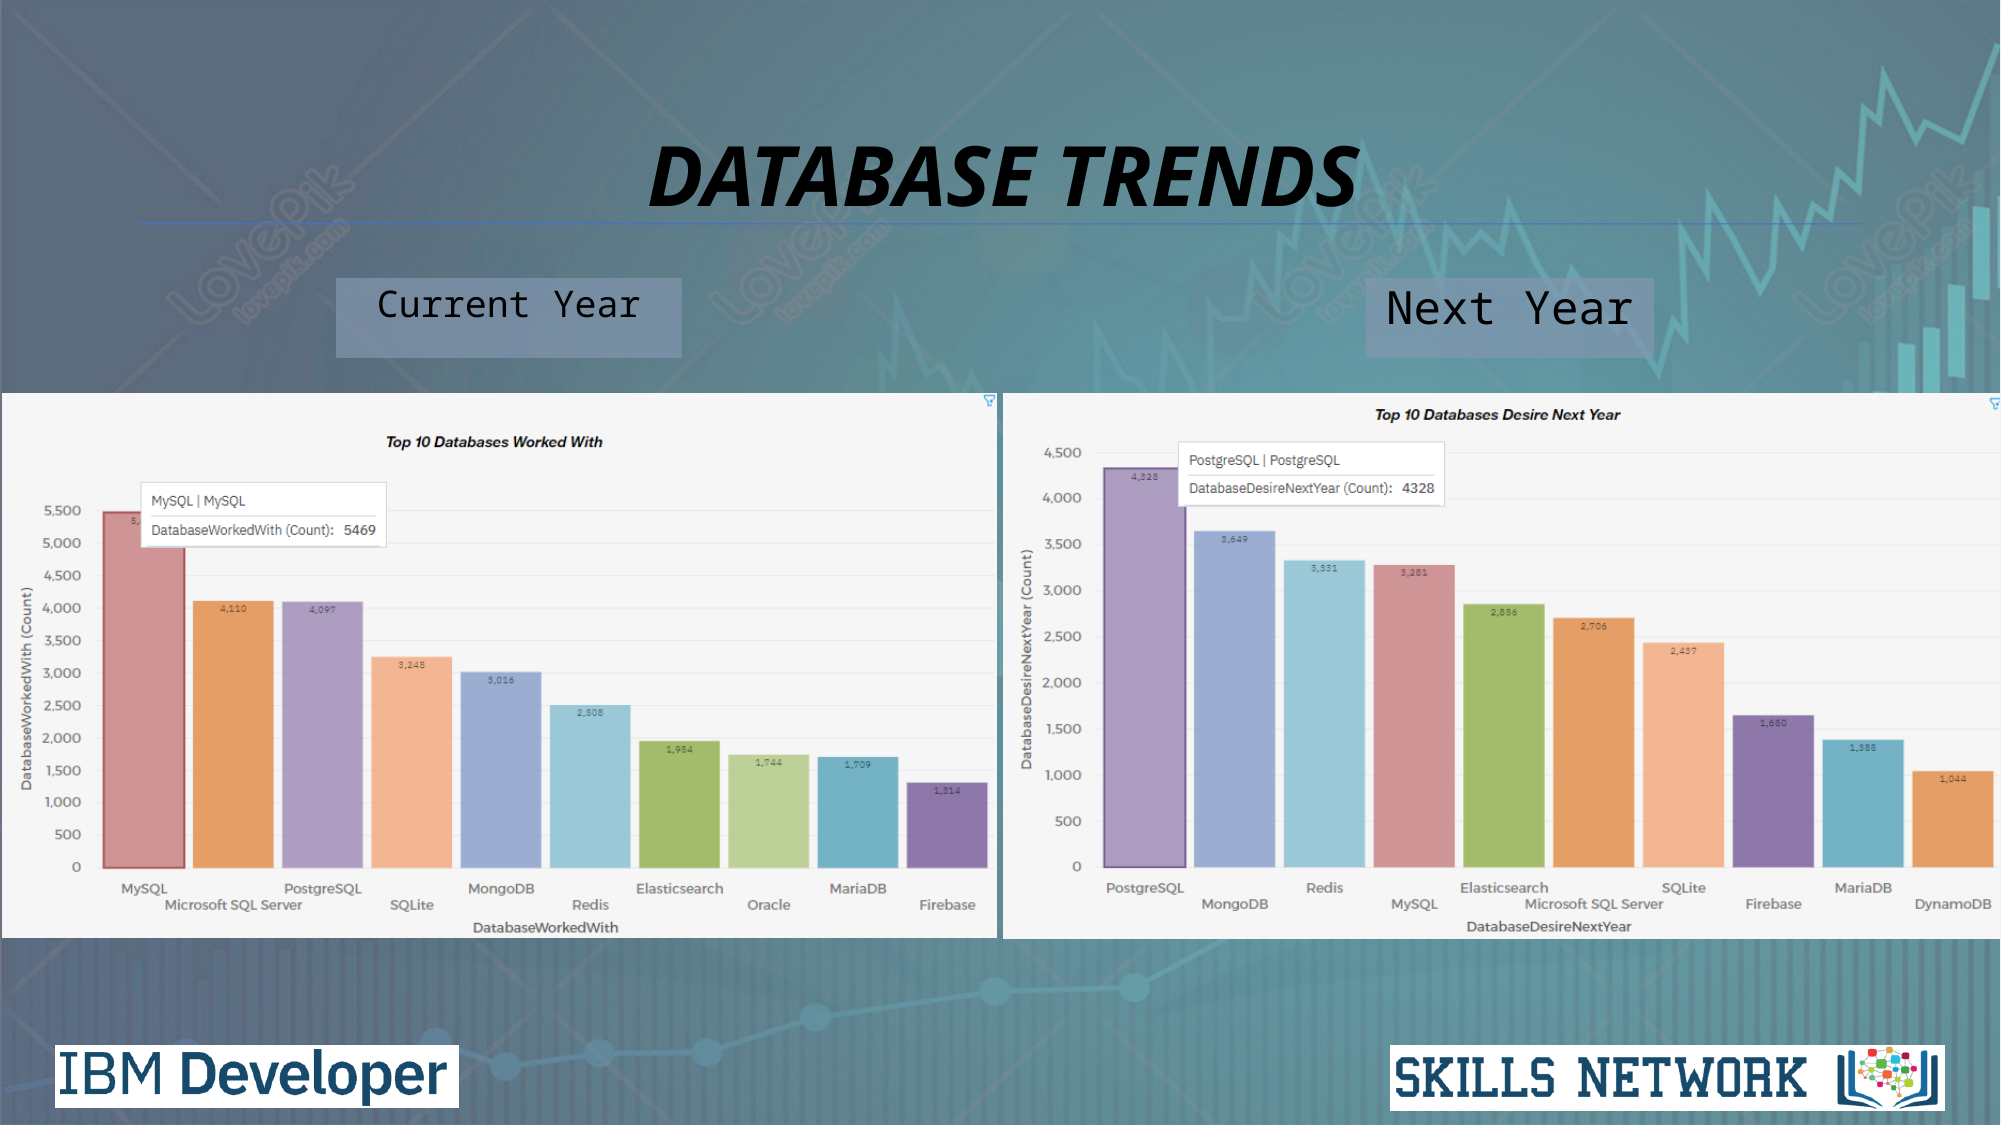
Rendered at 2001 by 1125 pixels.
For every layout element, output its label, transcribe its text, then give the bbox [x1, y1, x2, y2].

picture [0, 0, 2001, 1125]
list Current Year [336, 278, 682, 358]
list Next Year [1365, 278, 1654, 358]
title DATABASE TRENDS [141, 70, 1867, 288]
